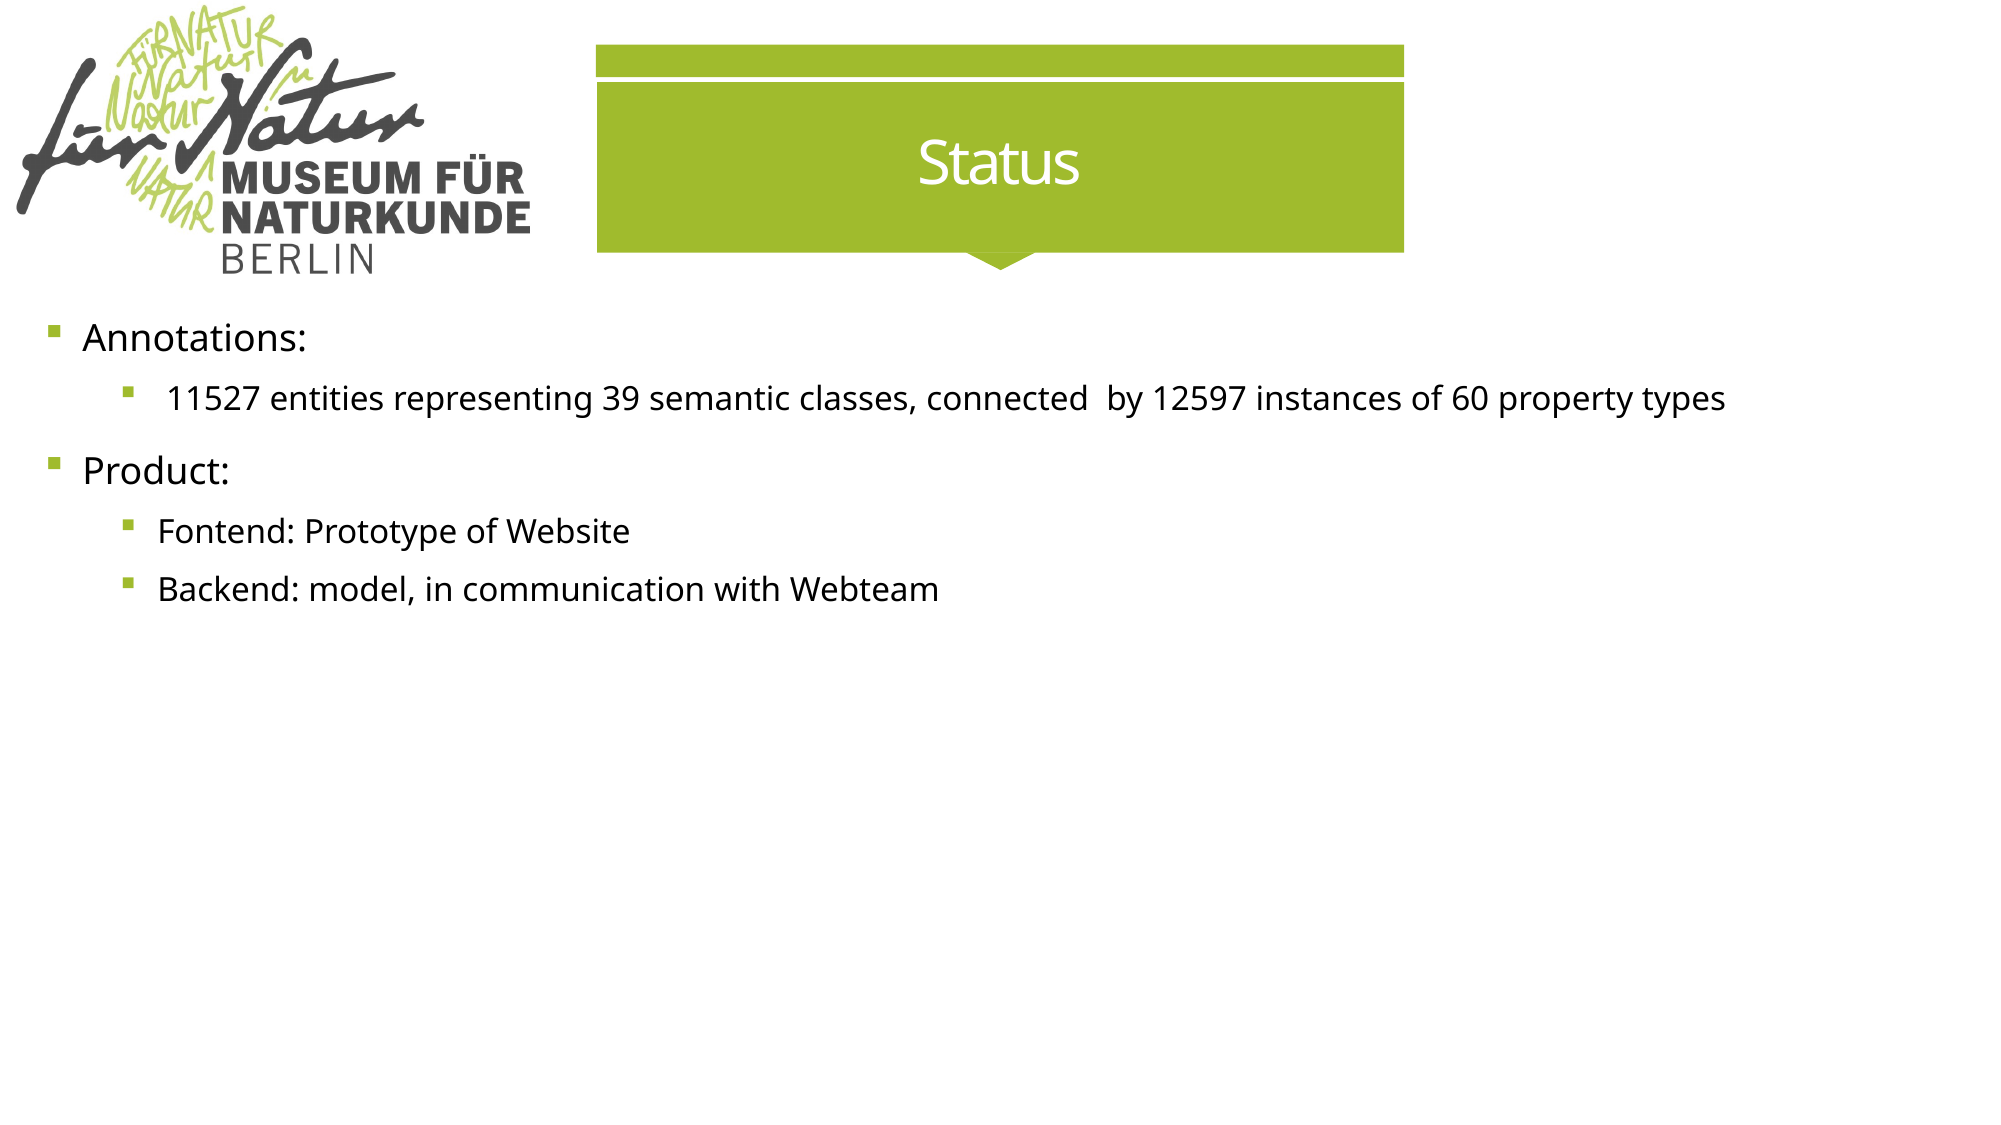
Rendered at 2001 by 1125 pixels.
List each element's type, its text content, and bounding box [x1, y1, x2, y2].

list Annotations: 11527 entities representing 39 semantic classes, connected by 12597 instances of 60 property types Product: Fontend: Prototype of Website Backend: model, in communication with Webteam [29, 297, 1959, 1094]
table_cell P24 transferred title of [0, 0, 546, 321]
title Status [611, 96, 1389, 235]
